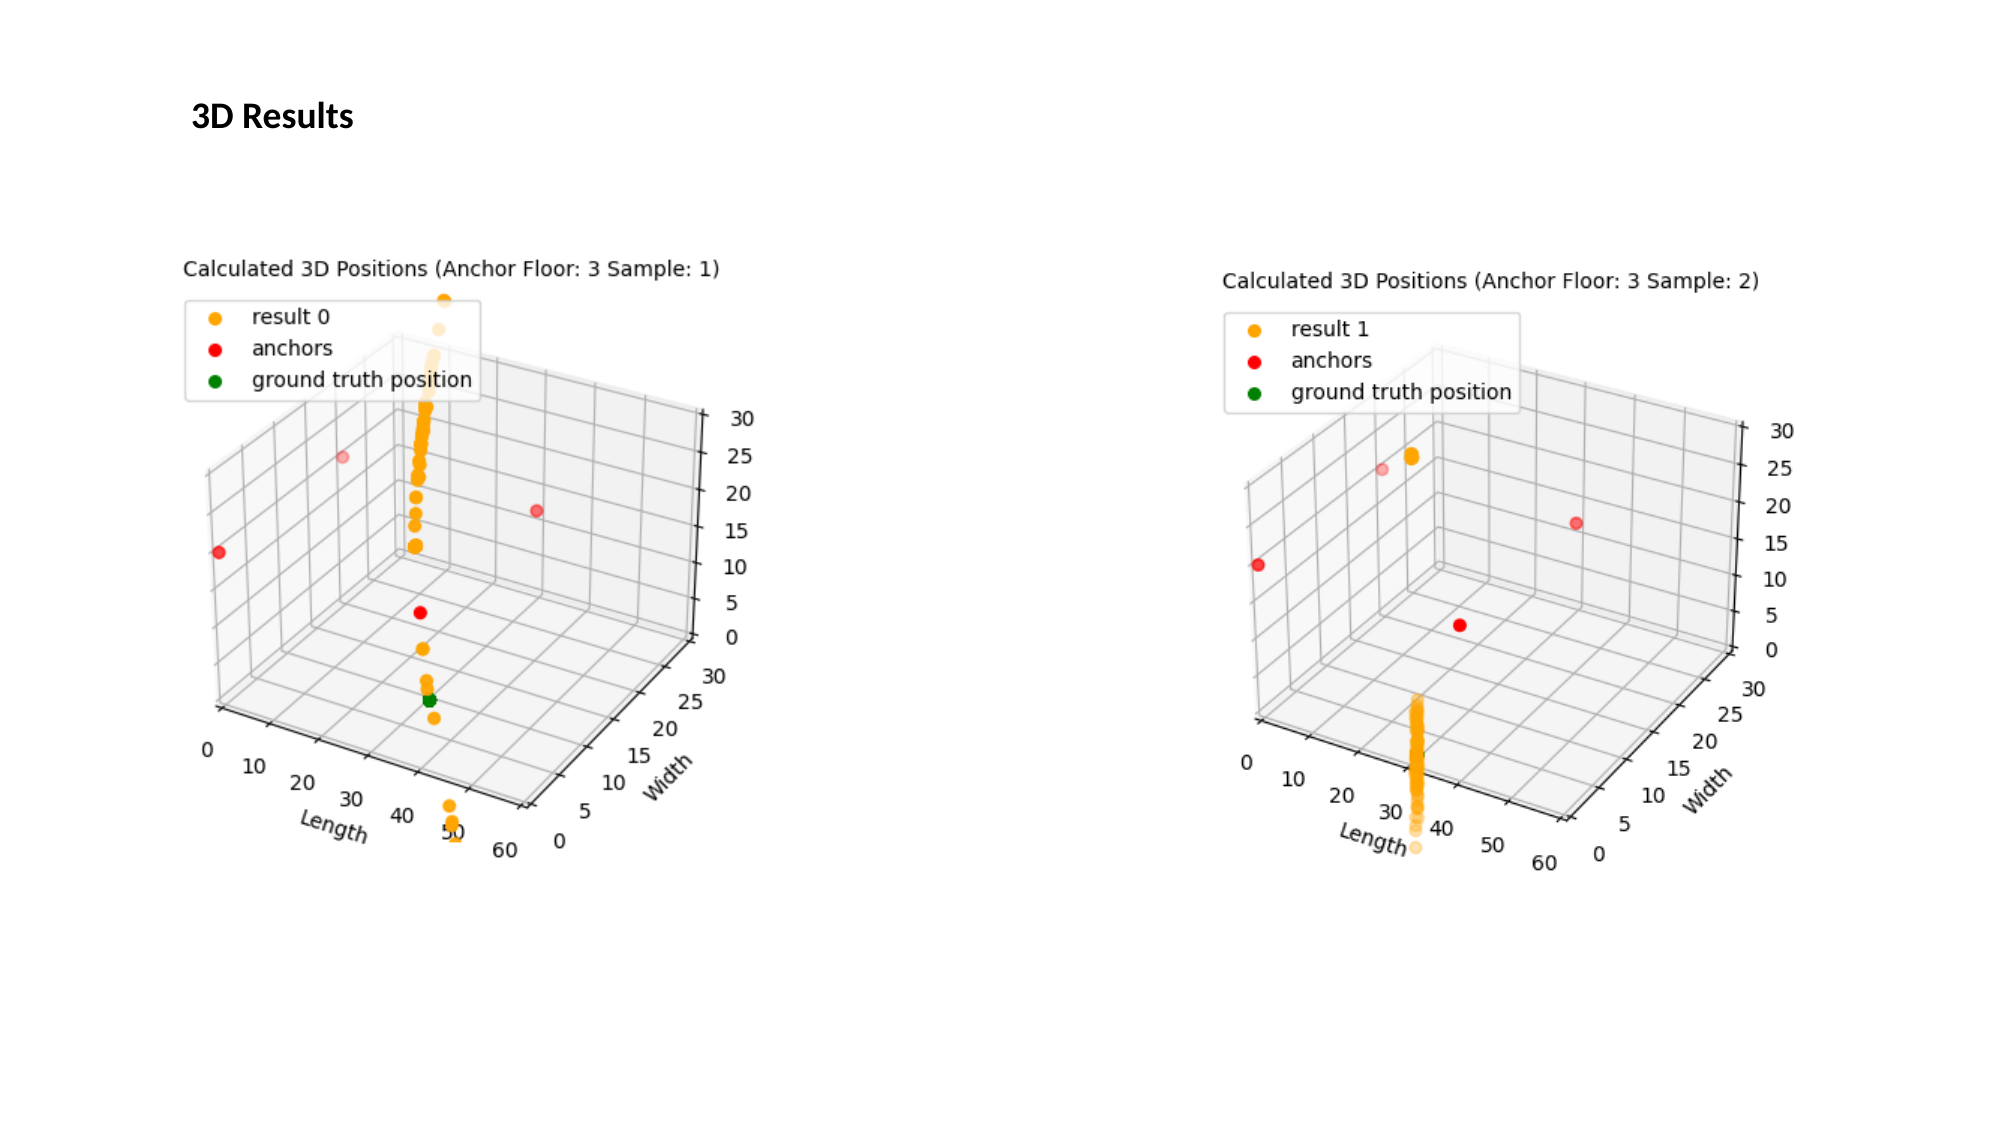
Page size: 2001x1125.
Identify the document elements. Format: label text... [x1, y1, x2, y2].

picture [999, 215, 1959, 935]
picture [0, 203, 919, 922]
text_box 3D Results [176, 84, 375, 144]
